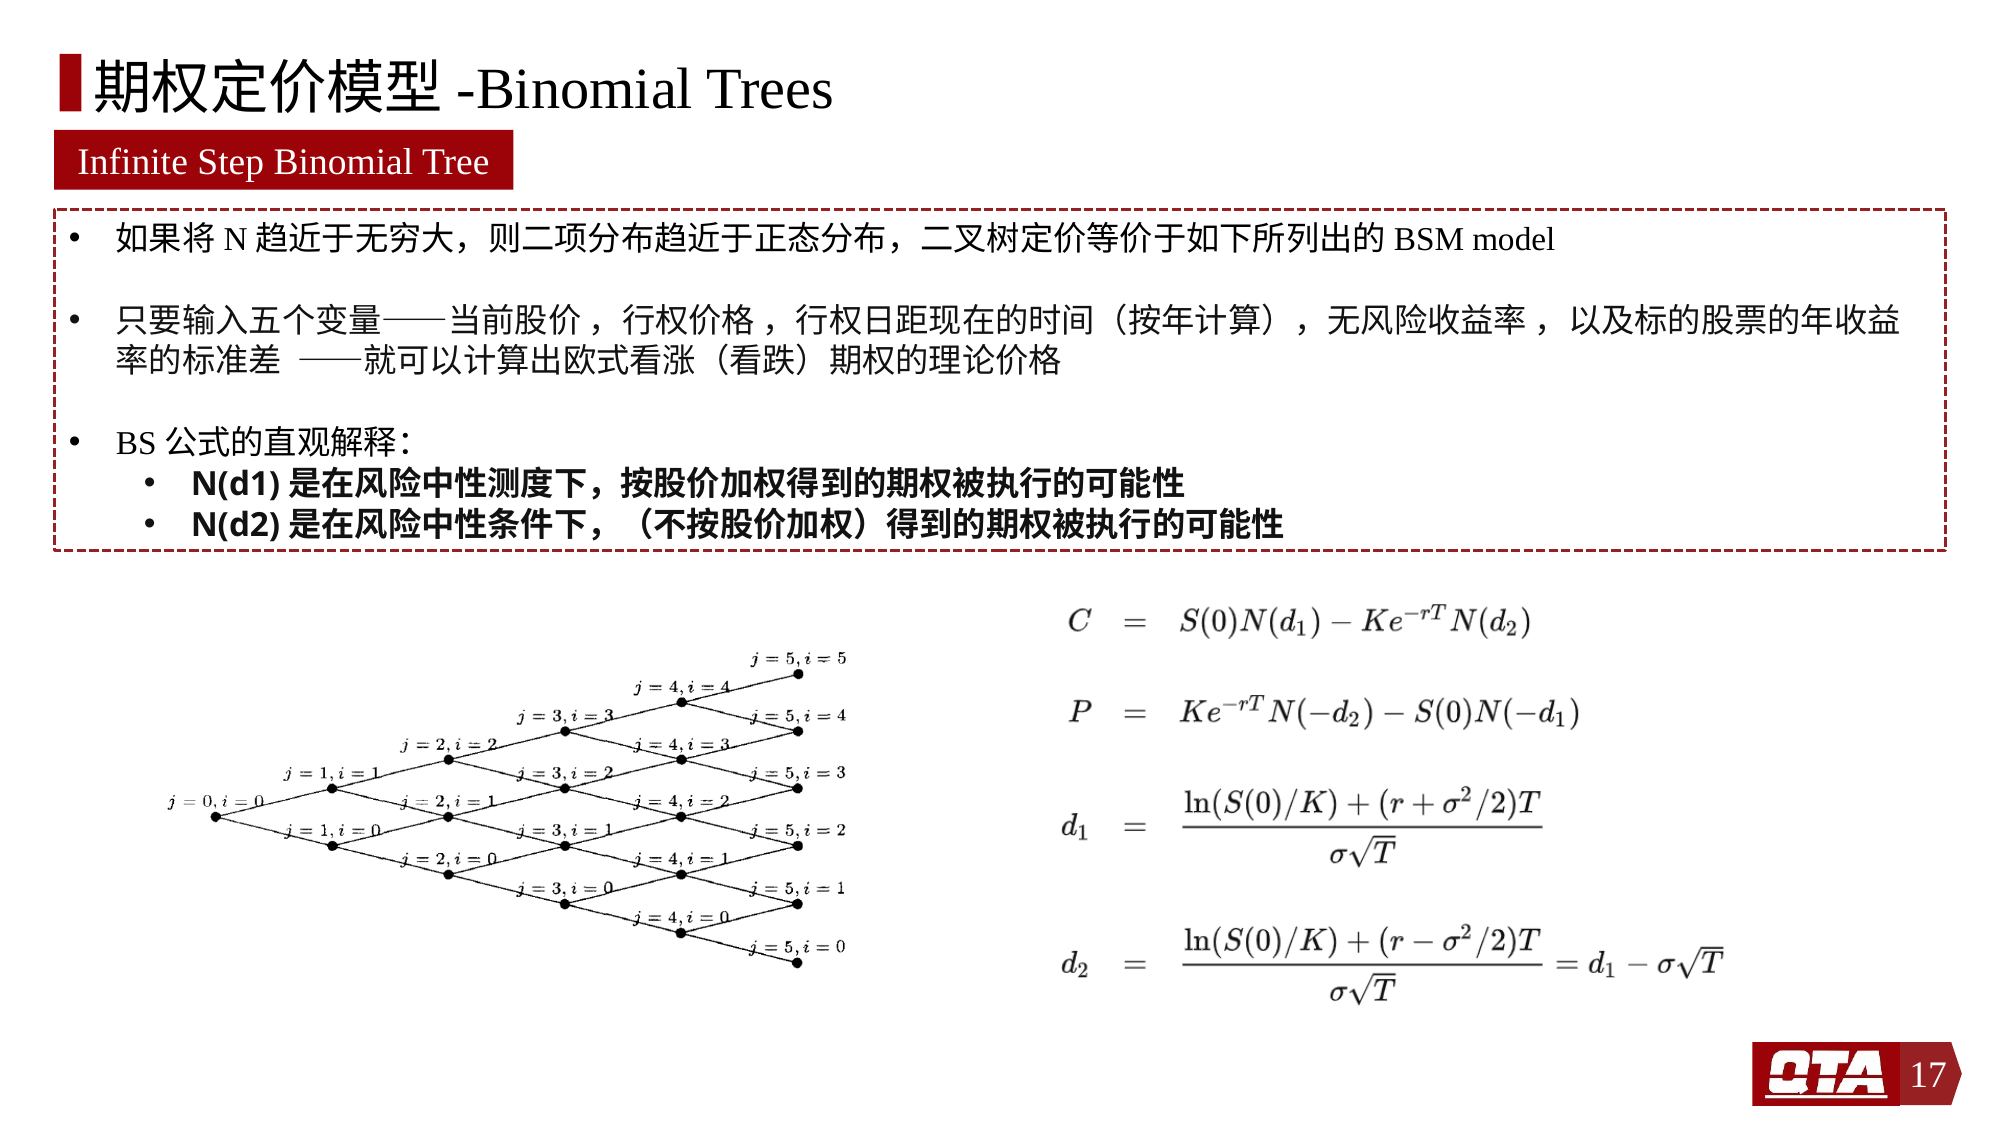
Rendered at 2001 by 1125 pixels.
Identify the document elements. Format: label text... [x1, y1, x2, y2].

text_box 如果将N趋近于无穷大，则二项分布趋近于正态分布，二叉树定价等价于如下所列出的BSM model 只要输入五个变量——当前股价 ，行权价格 ，行权日距现在的时间（按年计算），无风险收益率 ，以及标的股票的年收益率的标准差 ——就可以计算出欧式看涨（看跌）期权的理论价格 BS公式的直观解释： N(d1)是在风险中性测度下，按股价加权得到的期权被执行的可能性 N(d2)是在风险中性条件下，（不按股价加权）得到的期权被执行的可能性 [54, 209, 1946, 551]
title 期权定价模型-Binomial Trees [78, 0, 1775, 174]
text_box Infinite Step Binomial Tree [54, 129, 514, 190]
picture [1056, 597, 1762, 1024]
slide_number 17 [1511, 1042, 1962, 1103]
picture [127, 626, 900, 979]
